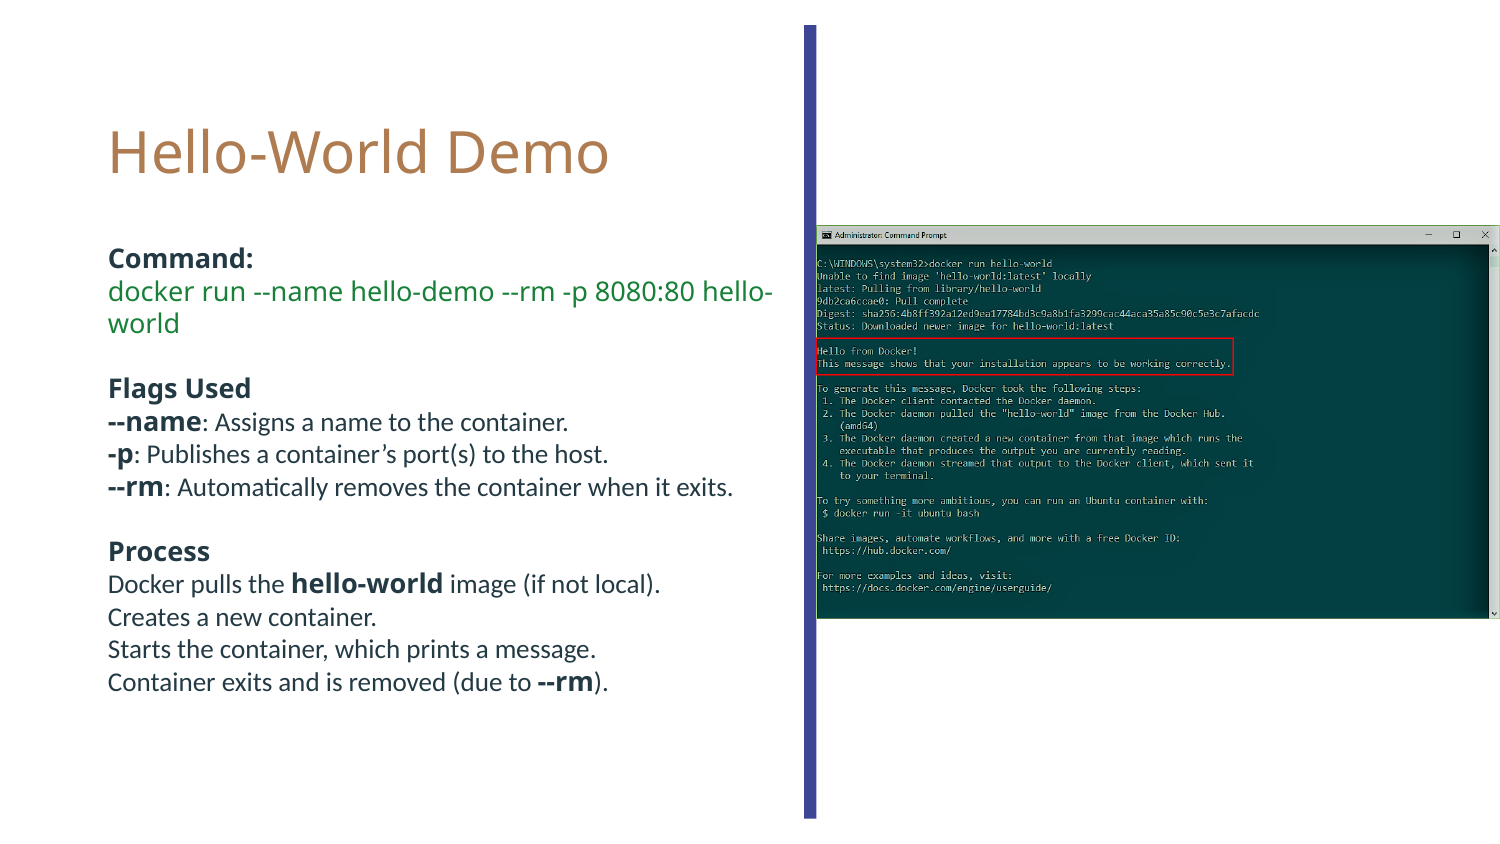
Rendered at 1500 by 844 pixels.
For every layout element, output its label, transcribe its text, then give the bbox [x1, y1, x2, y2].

list Command: docker run --name hello-demo --rm -p 8080:80 hello-world Flags Used --name: Assigns a name to the container. -p: Publishes a container’s port(s) to the host. --rm: Automatically removes the container when it exits. Process Docker pulls the hello-world image (if not local). Creates a new container. Starts the container, which prints a message. Container exits and is removed (due to --rm). [92, 226, 793, 765]
picture [816, 225, 1500, 619]
title Hello-World Demo [92, 72, 765, 226]
